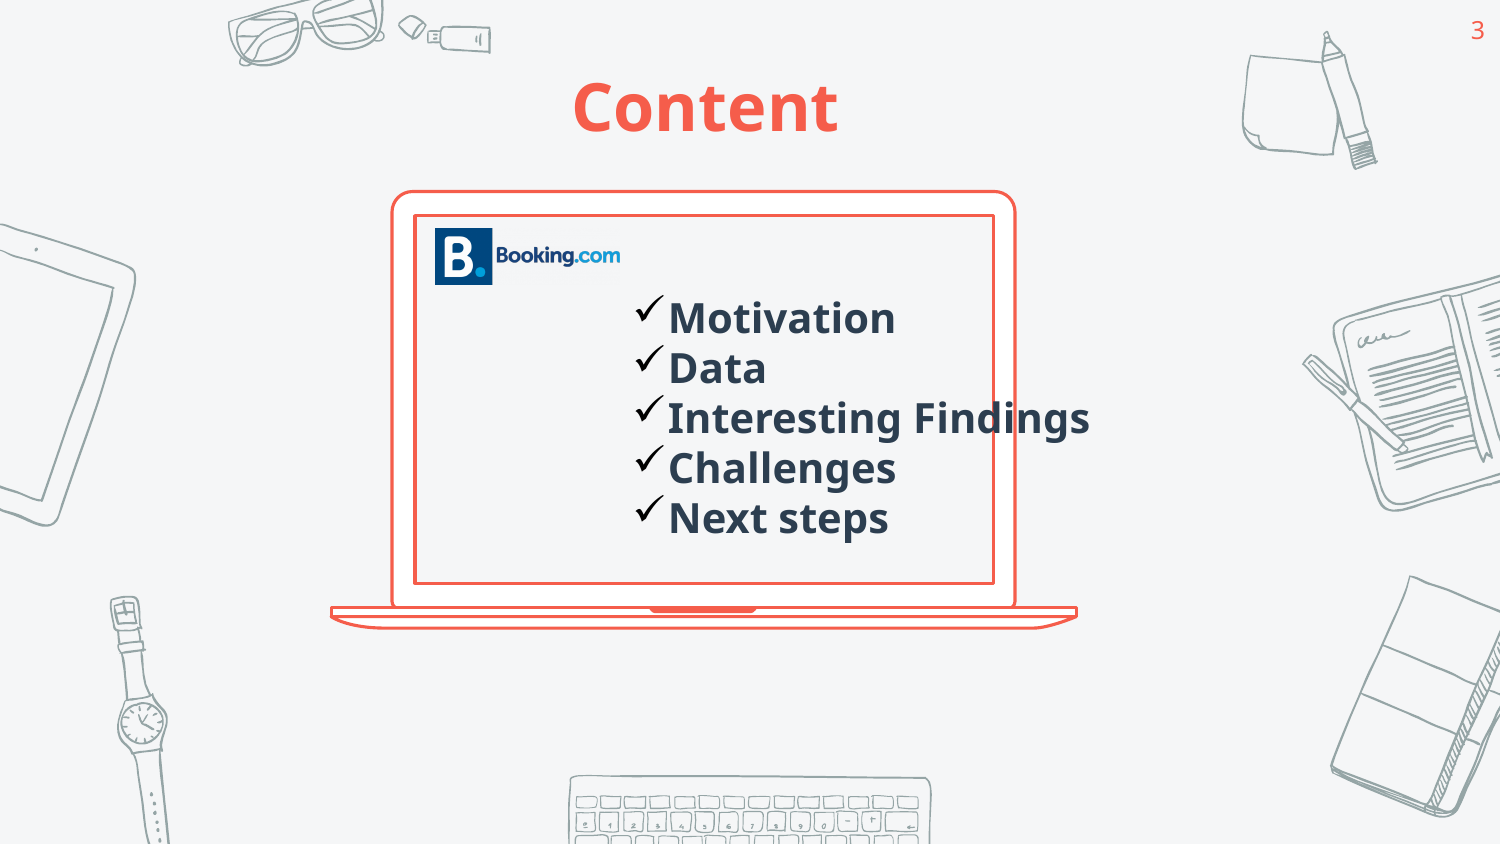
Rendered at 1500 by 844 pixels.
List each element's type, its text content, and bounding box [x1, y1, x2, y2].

picture [435, 227, 620, 285]
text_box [330, 191, 1077, 629]
text_box Motivation Data Interesting Findings Challenges Next steps [1081, 284, 1368, 550]
text_box Content [539, 57, 1290, 153]
slide_number 3 [1435, 0, 1500, 53]
